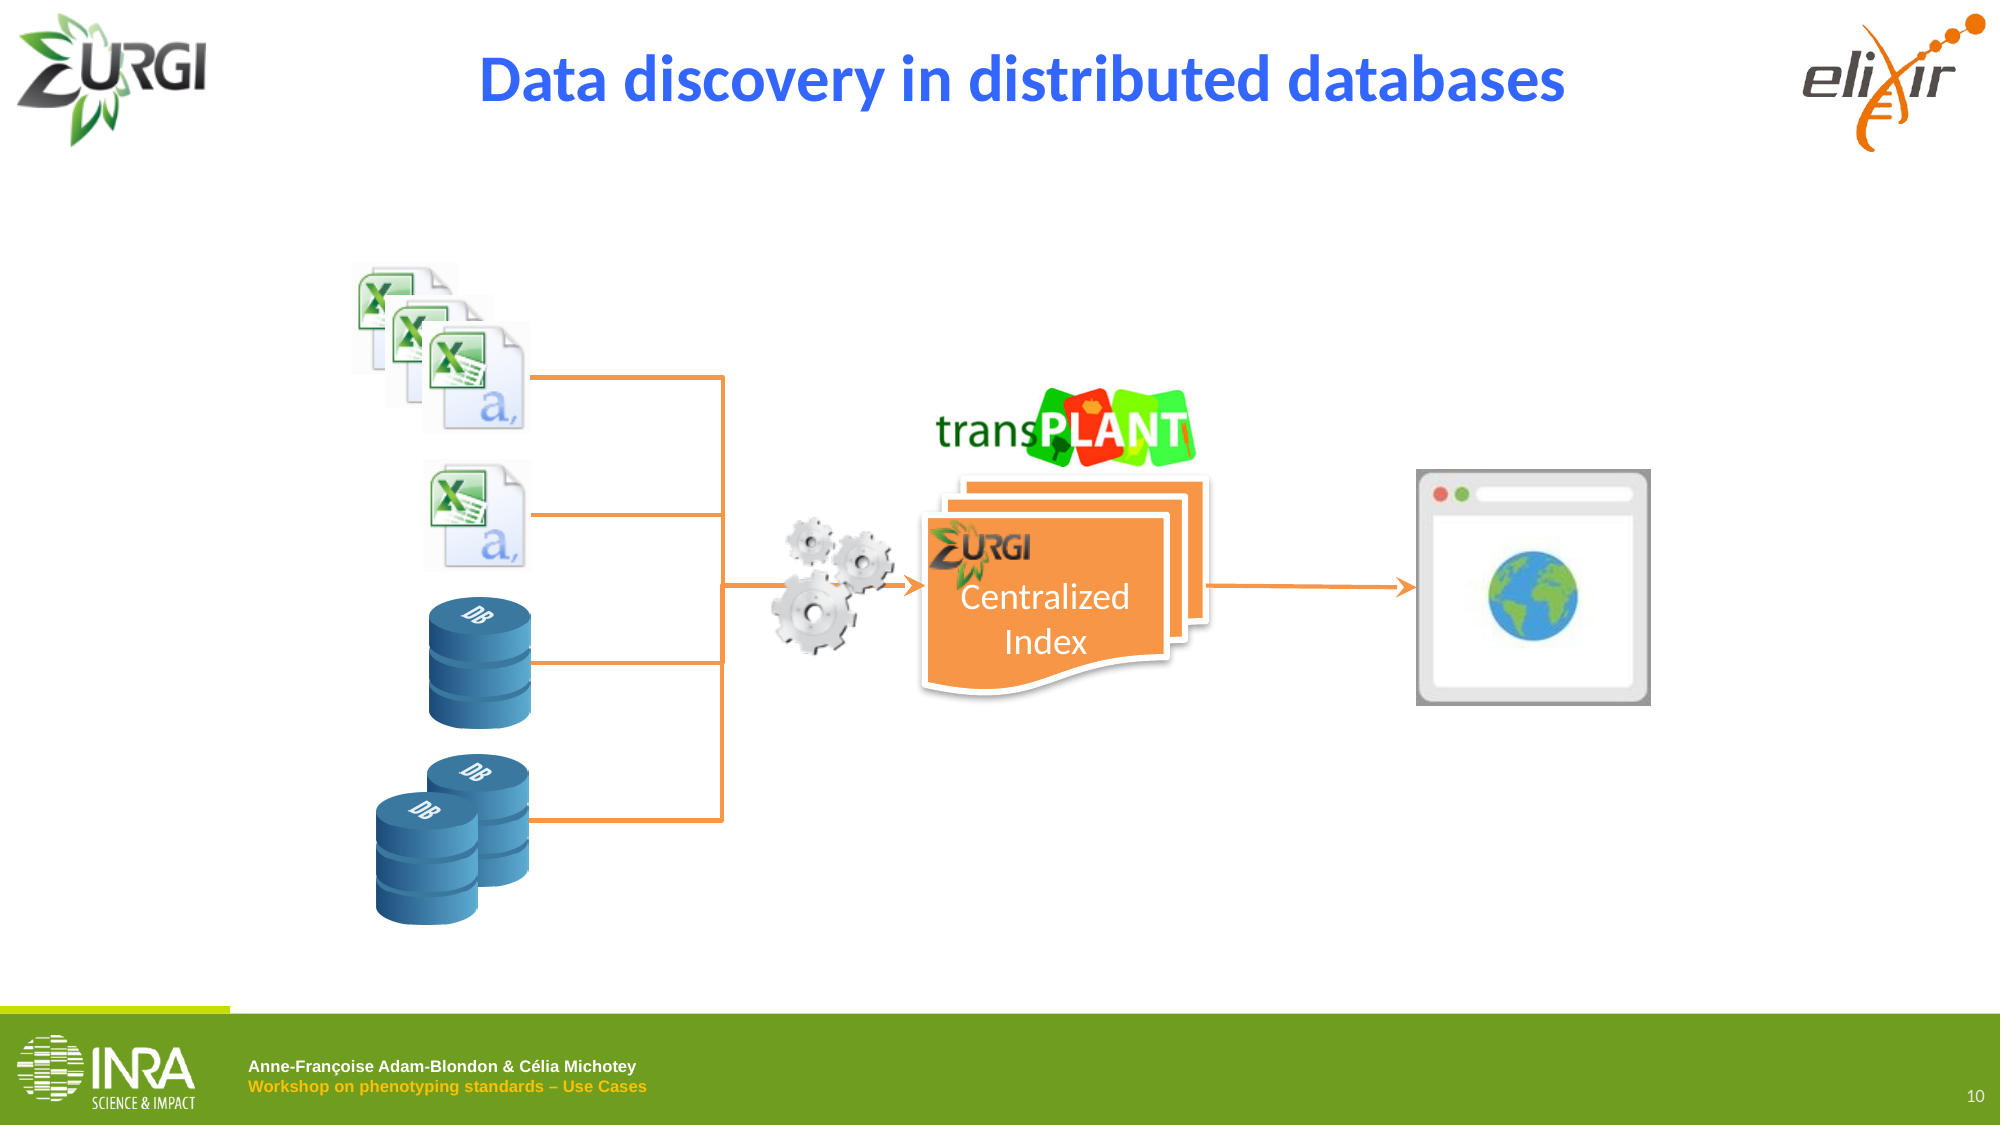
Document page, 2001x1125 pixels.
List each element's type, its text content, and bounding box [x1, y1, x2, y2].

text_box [351, 261, 1652, 925]
picture [1802, 13, 1986, 152]
slide_number 10 [1533, 1065, 2000, 1125]
title Data discovery in distributed databases [369, 0, 1678, 150]
picture [17, 13, 206, 147]
picture [17, 1035, 195, 1109]
